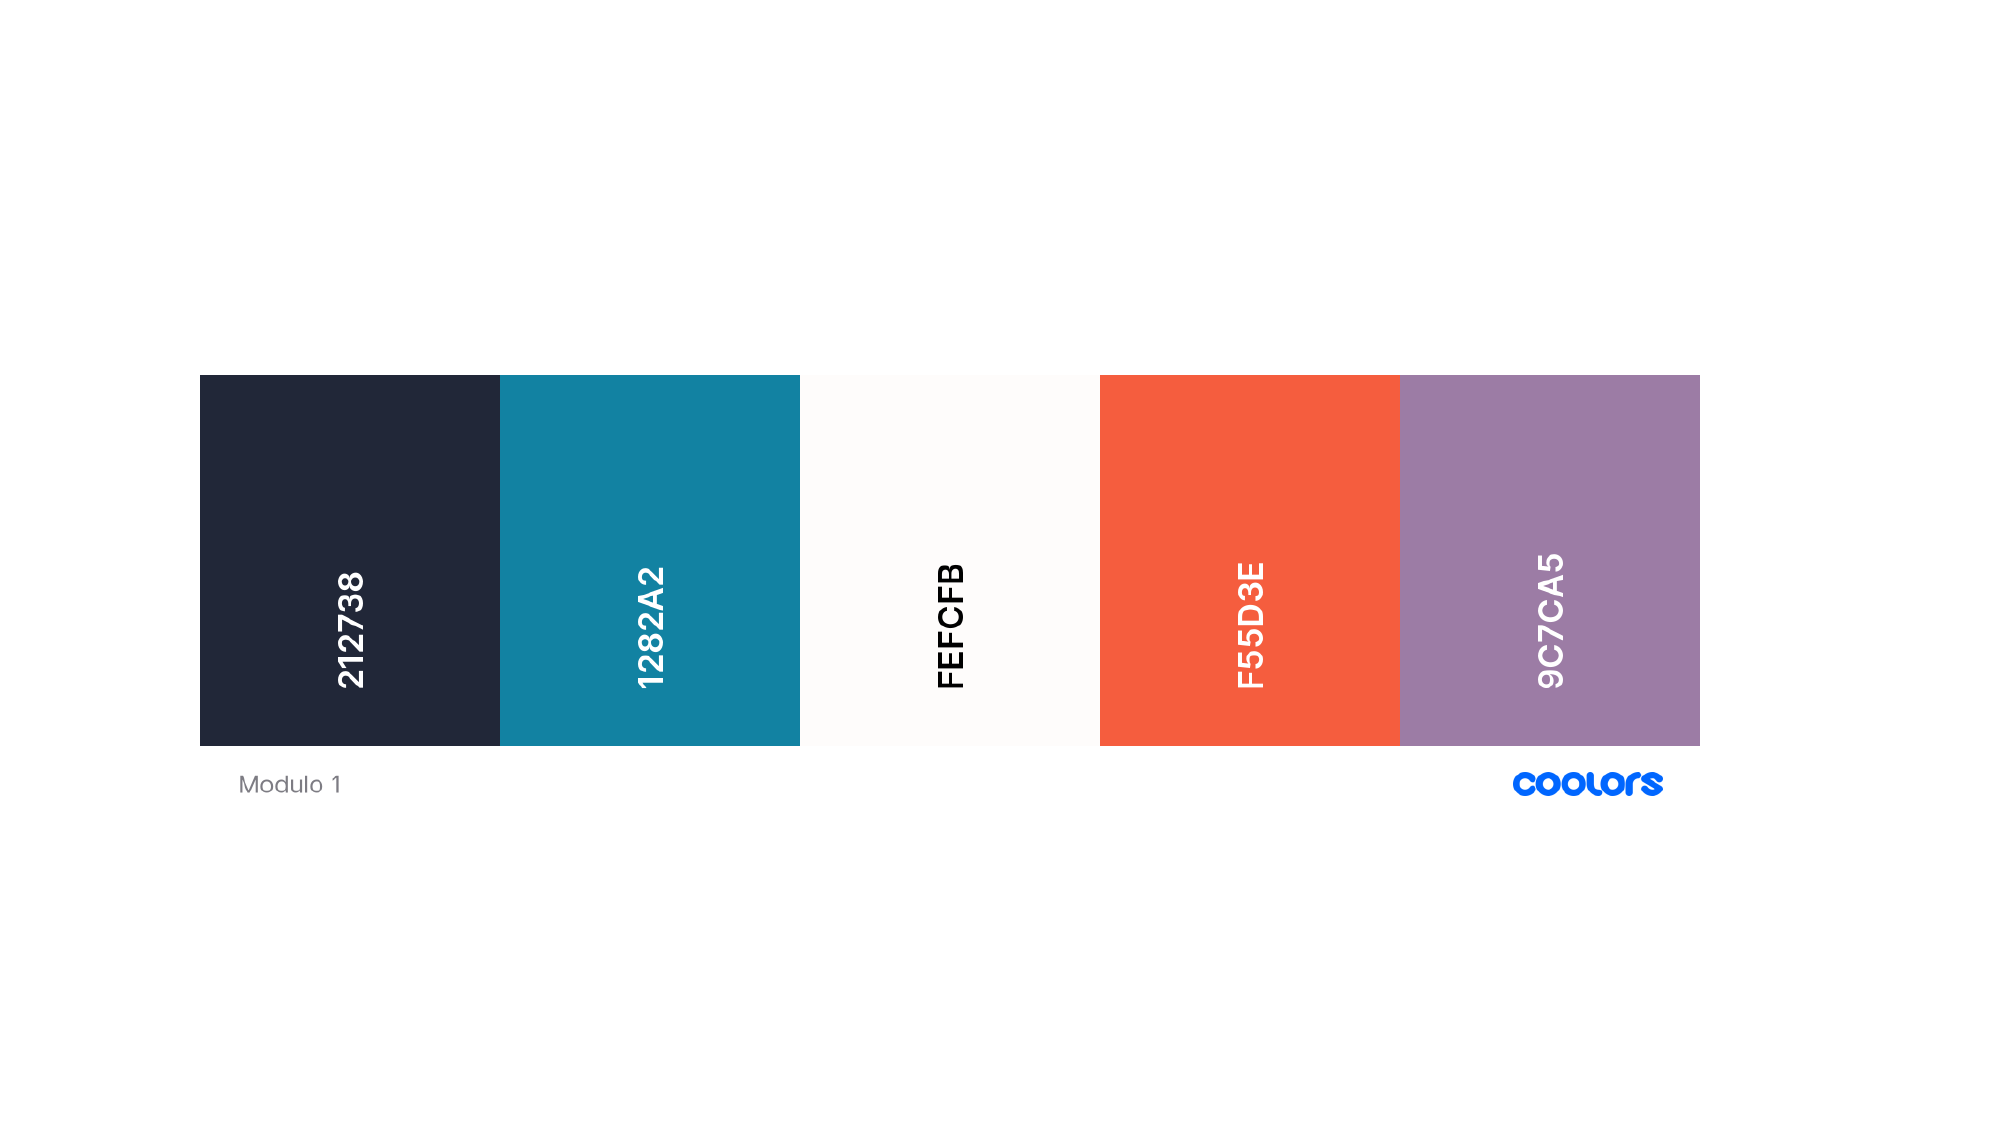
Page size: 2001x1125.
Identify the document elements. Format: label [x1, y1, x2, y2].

picture [199, 374, 1700, 821]
